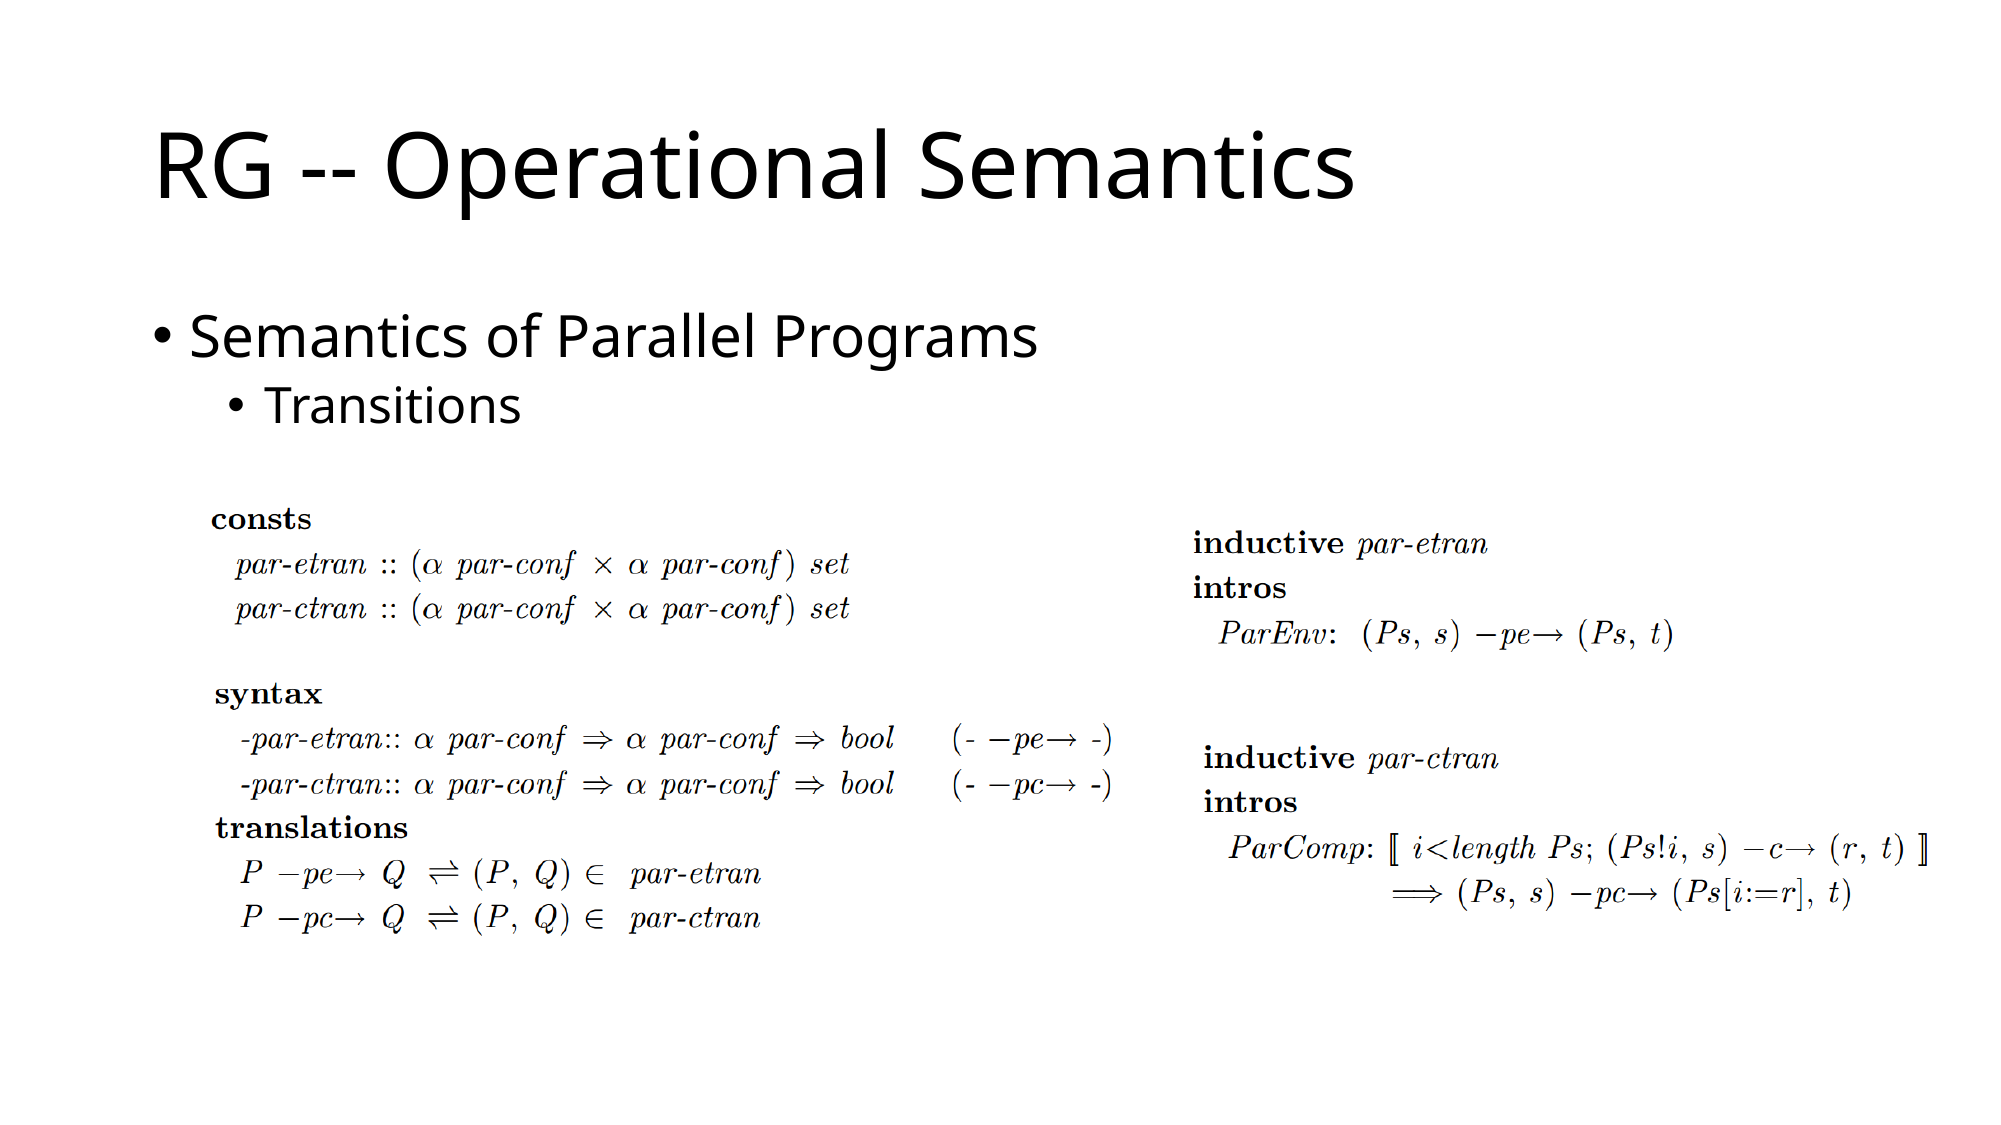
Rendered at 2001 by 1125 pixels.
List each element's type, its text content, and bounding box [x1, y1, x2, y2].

title RG -- Operational Semantics [137, 59, 1863, 278]
picture [201, 497, 881, 653]
picture [201, 661, 1147, 965]
picture [1180, 717, 1970, 935]
picture [1181, 514, 1729, 682]
list Semantics of Parallel Programs Transitions [137, 299, 1863, 1014]
